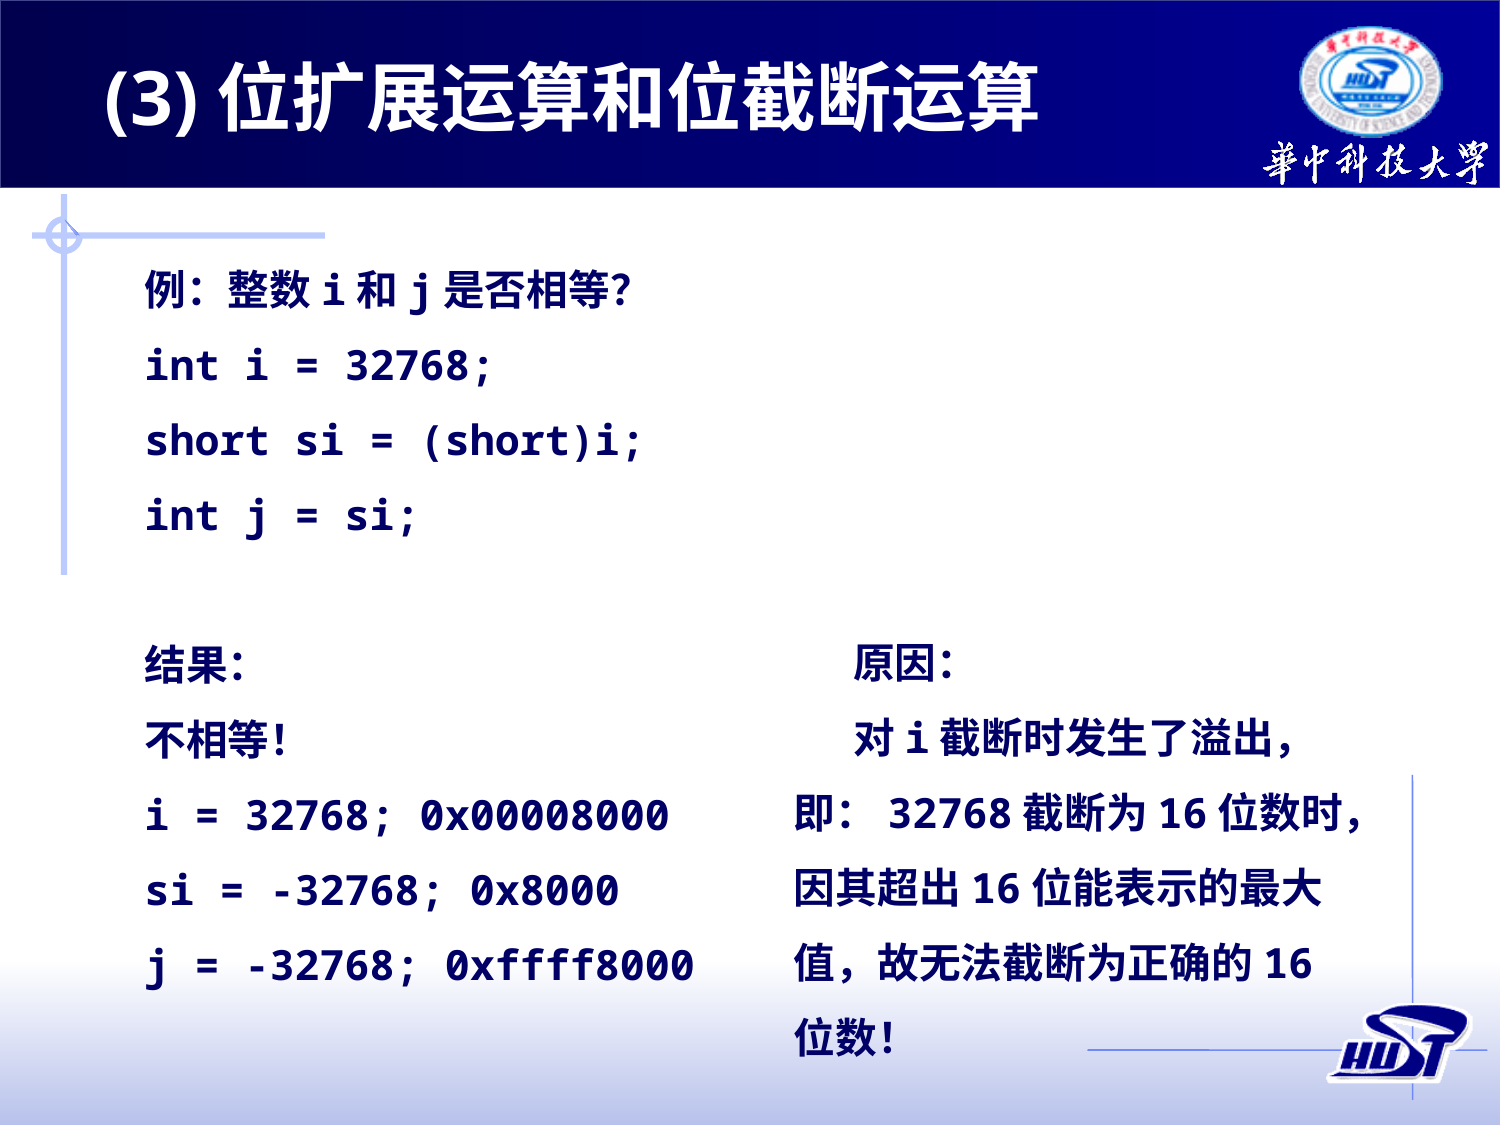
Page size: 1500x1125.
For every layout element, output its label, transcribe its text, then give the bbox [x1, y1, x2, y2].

text_box (3)位扩展运算和位截断运算 [89, 42, 1308, 148]
picture [1299, 26, 1443, 138]
text_box 原因： 对i截断时发生了溢出，即：32768截断为16位数时，因其超出16位能表示的最大值，故无法截断为正确的16位数！ [760, 604, 1361, 1021]
picture [1262, 140, 1488, 185]
text_box 例：整数i和j是否相等？ int i = 32768; short si = (short)i; int j = si; 结果： 不相等！ i = 32768; 0x00008000 si = -32768; 0x8000 j = -32768; 0xffff8000 [41, 231, 760, 1021]
